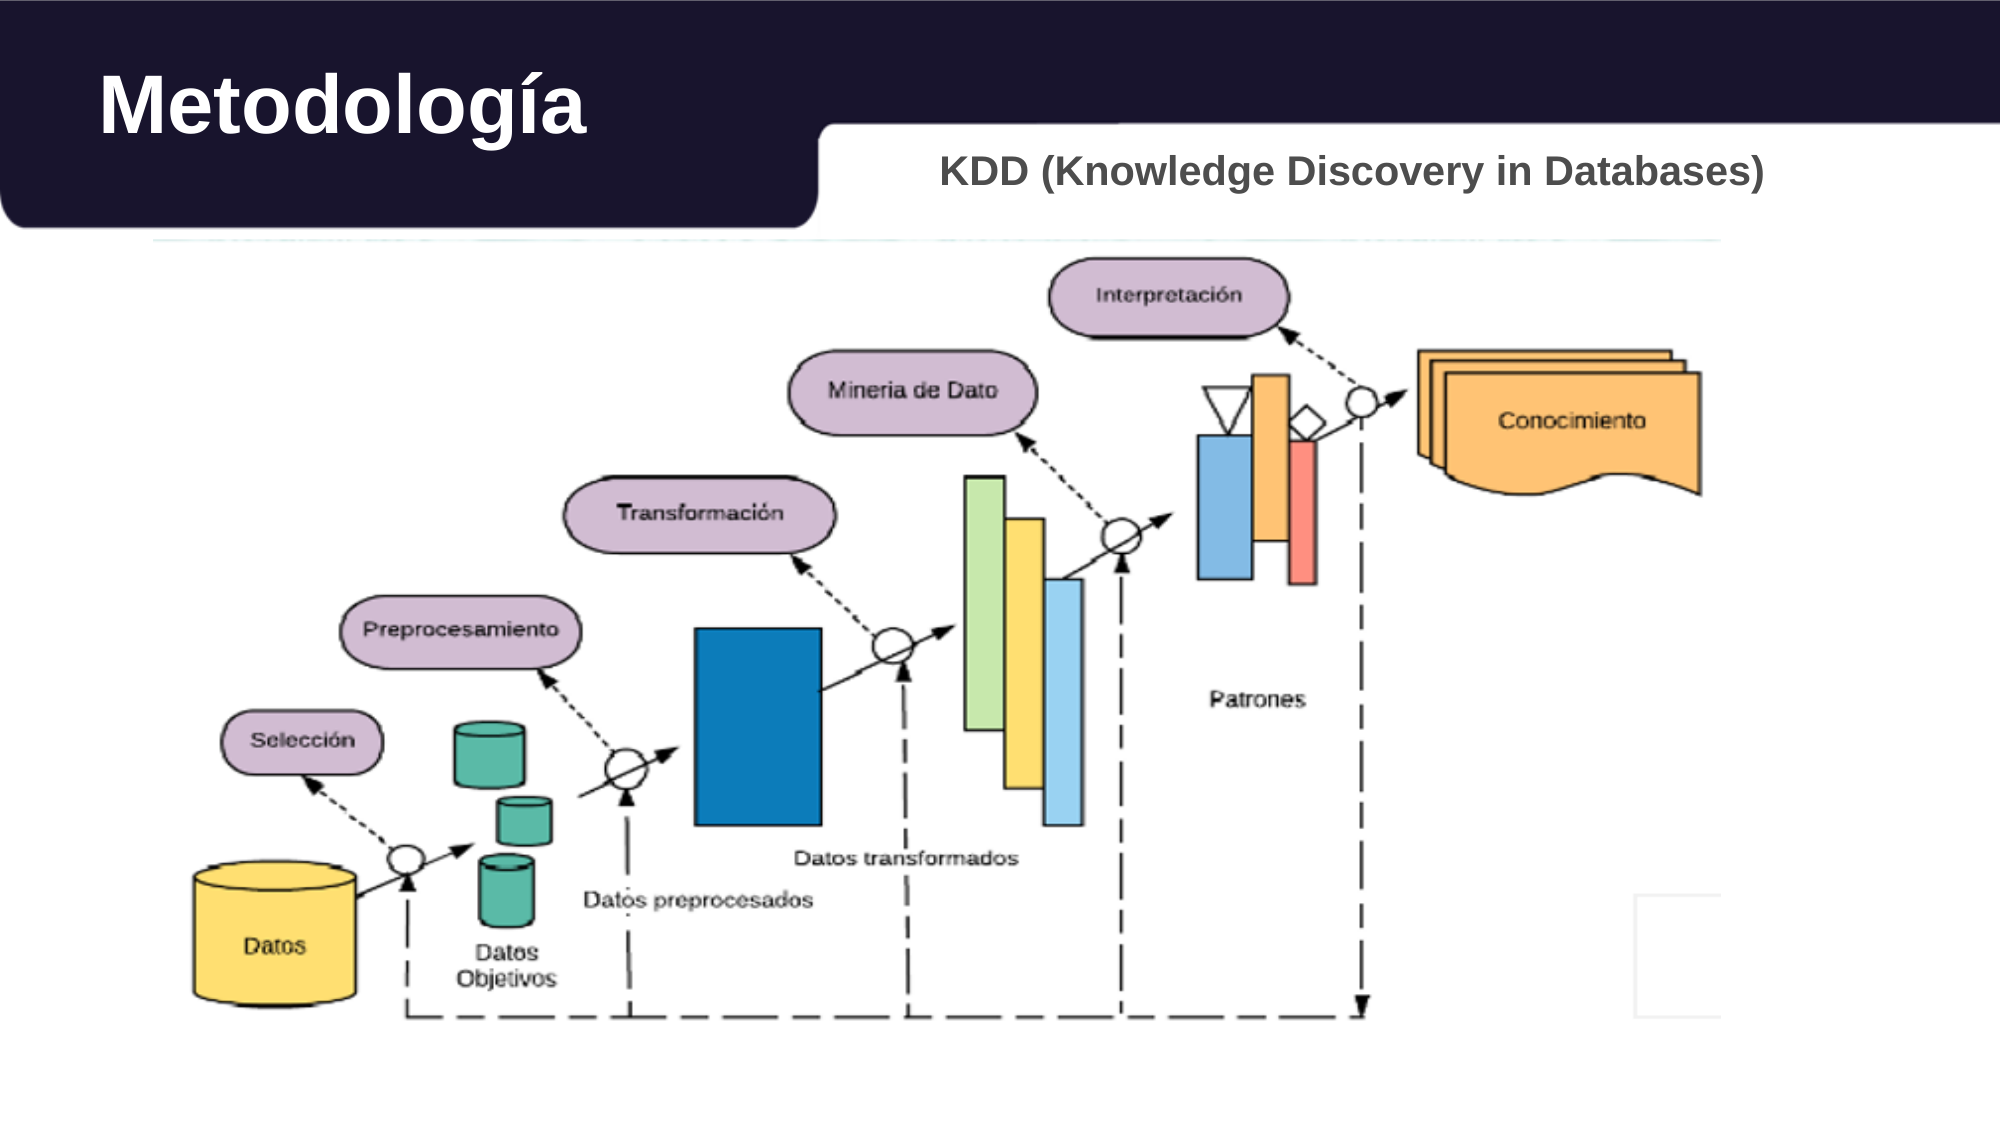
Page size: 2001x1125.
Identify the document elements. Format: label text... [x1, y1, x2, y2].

picture [0, 0, 2000, 1125]
text_box Metodología [83, 43, 1651, 124]
text_box KDD (Knowledge Discovery in Databases) [924, 142, 1811, 255]
